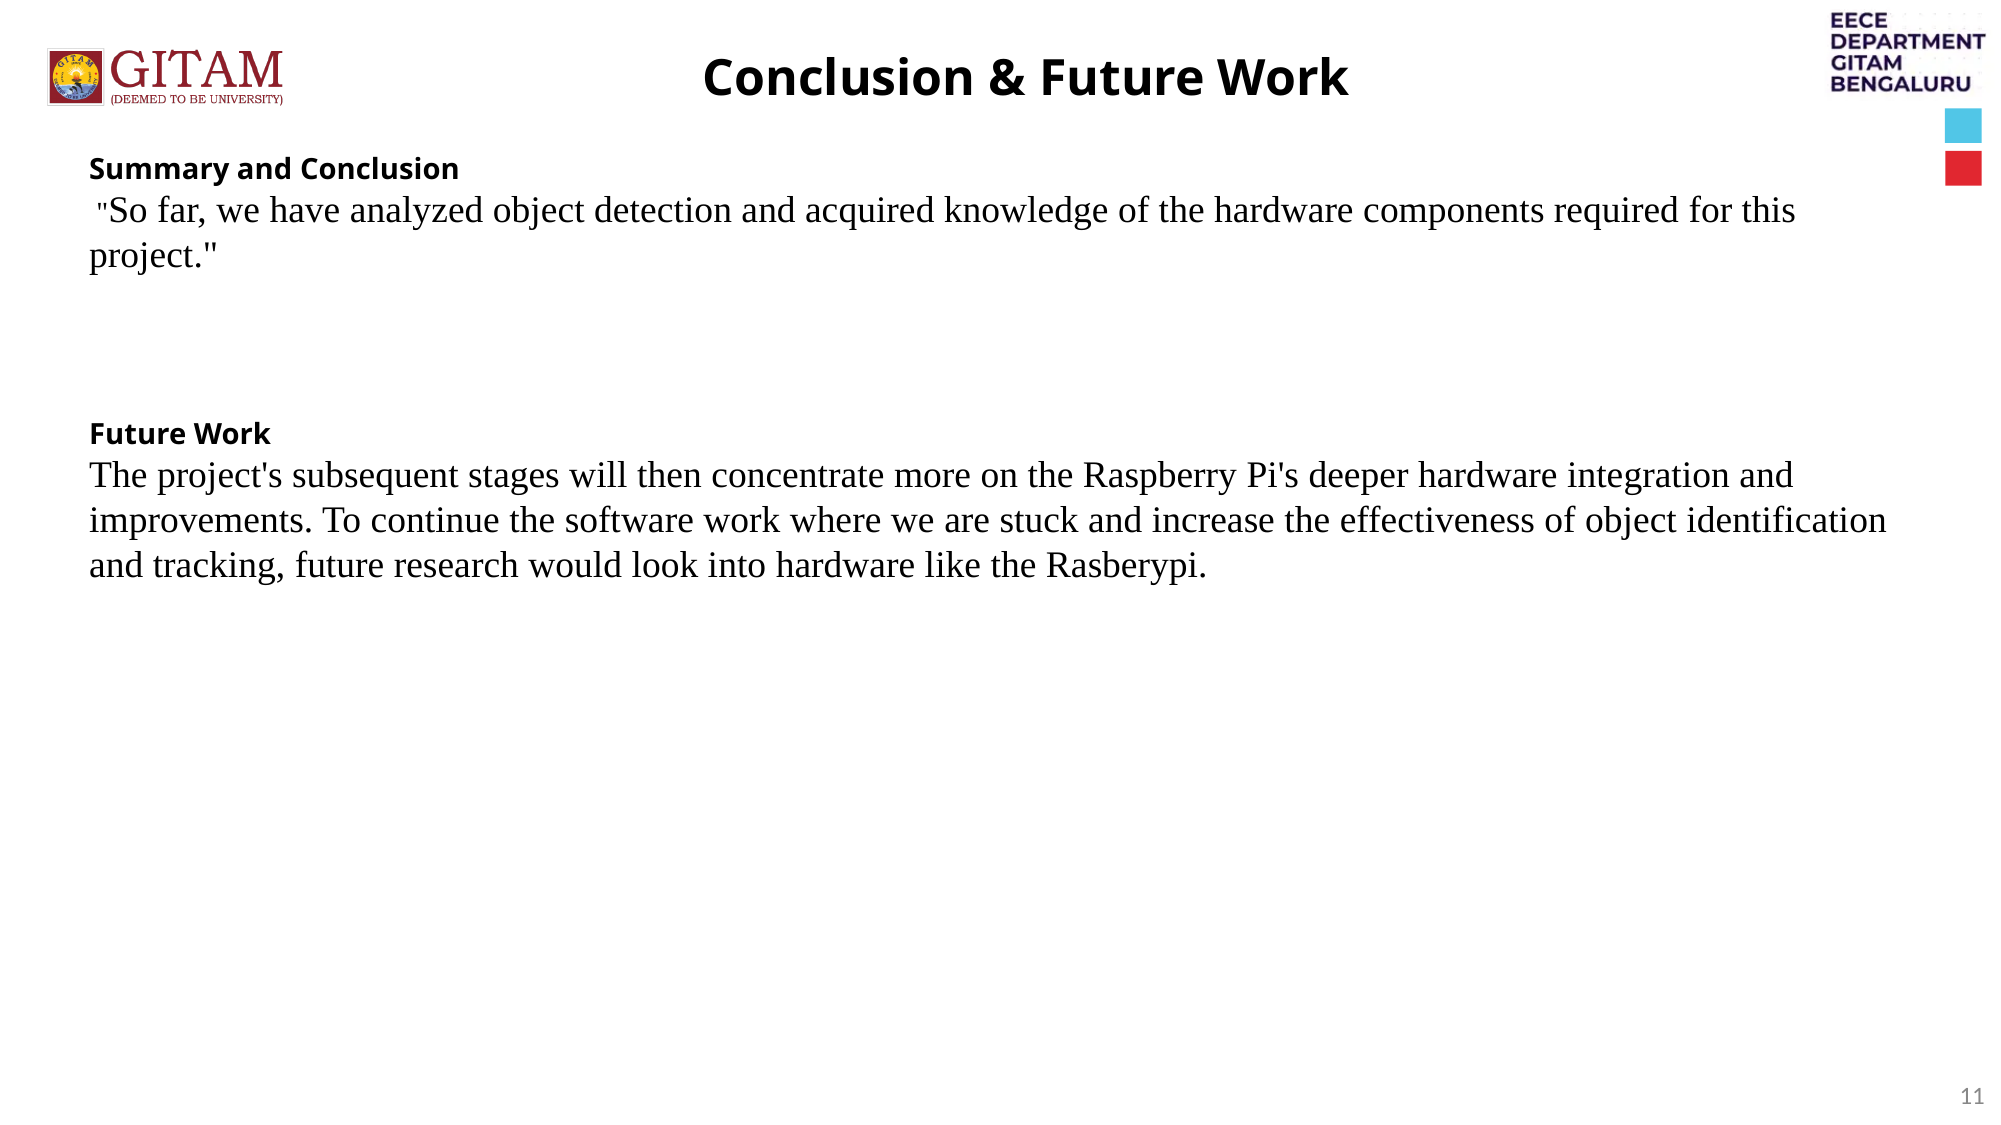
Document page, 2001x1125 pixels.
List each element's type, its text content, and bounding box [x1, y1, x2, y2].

picture [1824, 1, 2000, 101]
text_box Summary and Conclusion "So far, we have analyzed object detection and acquired knowledge of the hardware components required for this project." Future Work The project's subsequent stages will then concentrate more on the Raspberry Pi's deeper hardware integration and improvements. To continue the software work where we are stuck and increase the effectiveness of object identification and tracking, future research would look into hardware like the Rasberypi. [74, 142, 1933, 1084]
text_box Conclusion & Future Work [163, 38, 1889, 119]
slide_number 11 [1550, 1065, 2000, 1125]
picture [43, 42, 163, 112]
